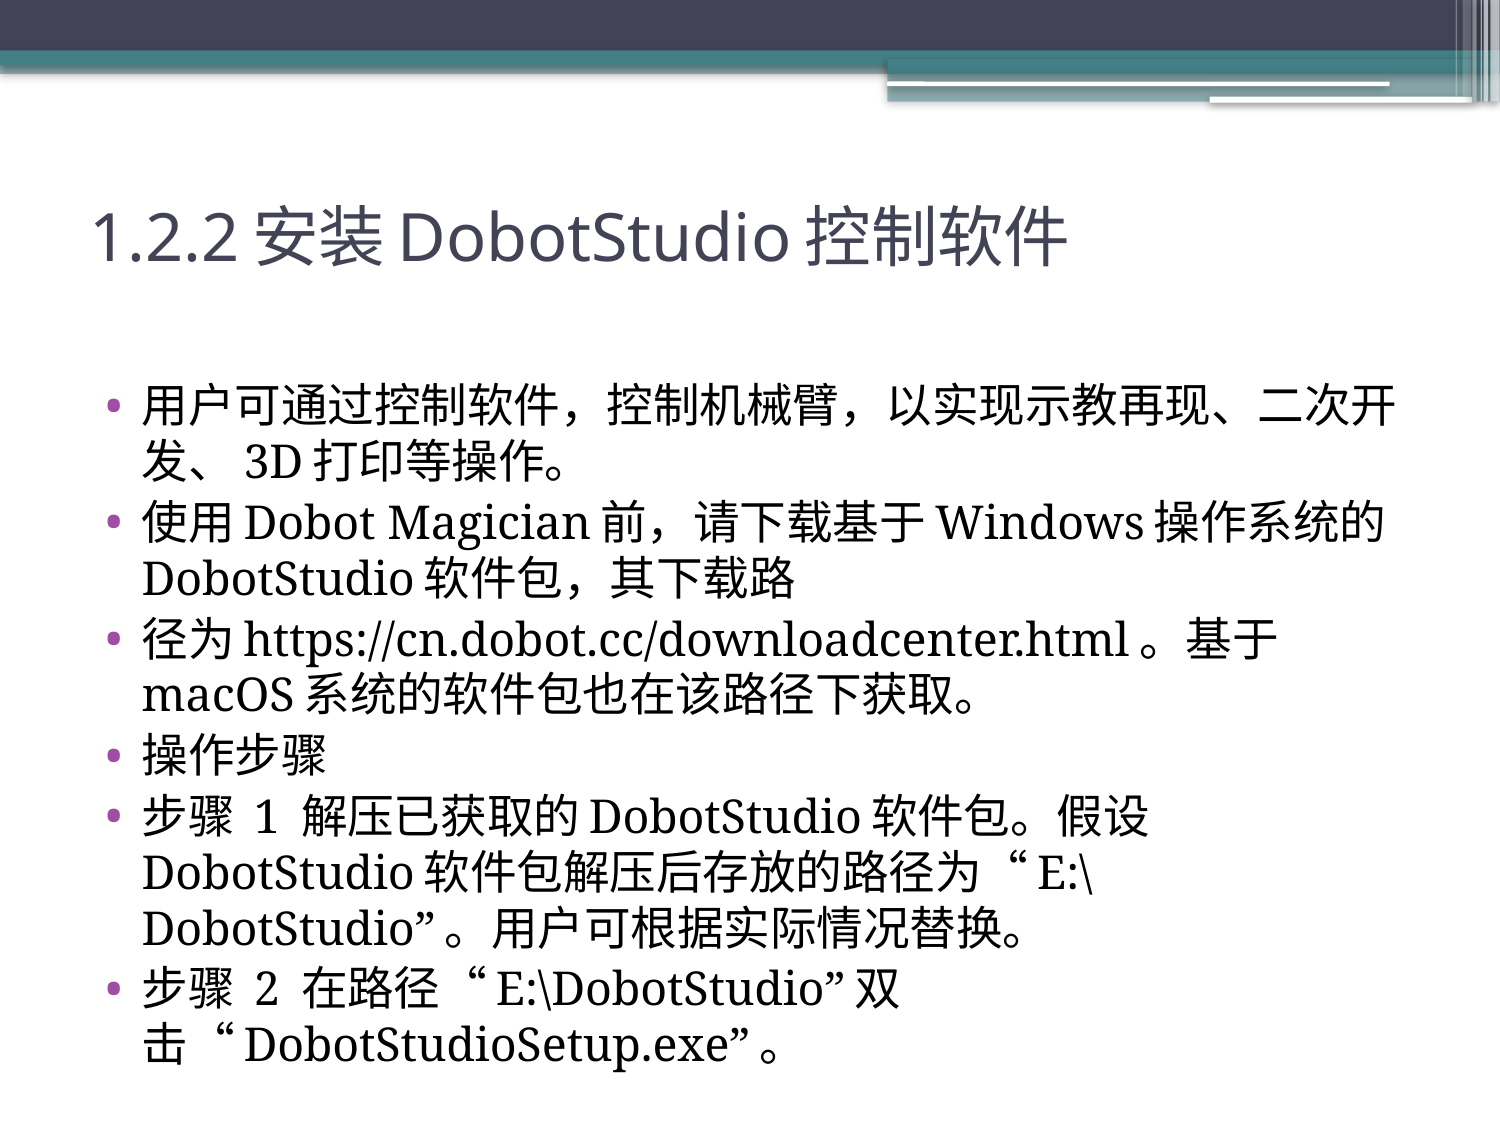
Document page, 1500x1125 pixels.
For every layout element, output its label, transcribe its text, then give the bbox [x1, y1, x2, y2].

list 用户可通过控制软件，控制机械臂，以实现示教再现、二次开发、3D打印等操作。 使用Dobot Magician前，请下载基于Windows操作系统的DobotStudio软件包，其下载路 径为https://cn.dobot.cc/downloadcenter.html。基于macOS系统的软件包也在该路径下获取。 操作步骤 步骤 1 解压已获取的DobotStudio软件包。假设DobotStudio软件包解压后存放的路径为“E:\DobotStudio”。用户可根据实际情况替换。 步骤 2 在路径“E:\DobotStudio”双击“DobotStudioSetup.exe”。 [75, 368, 1425, 1079]
title 1.2.2安装DobotStudio控制软件 [75, 187, 1425, 363]
